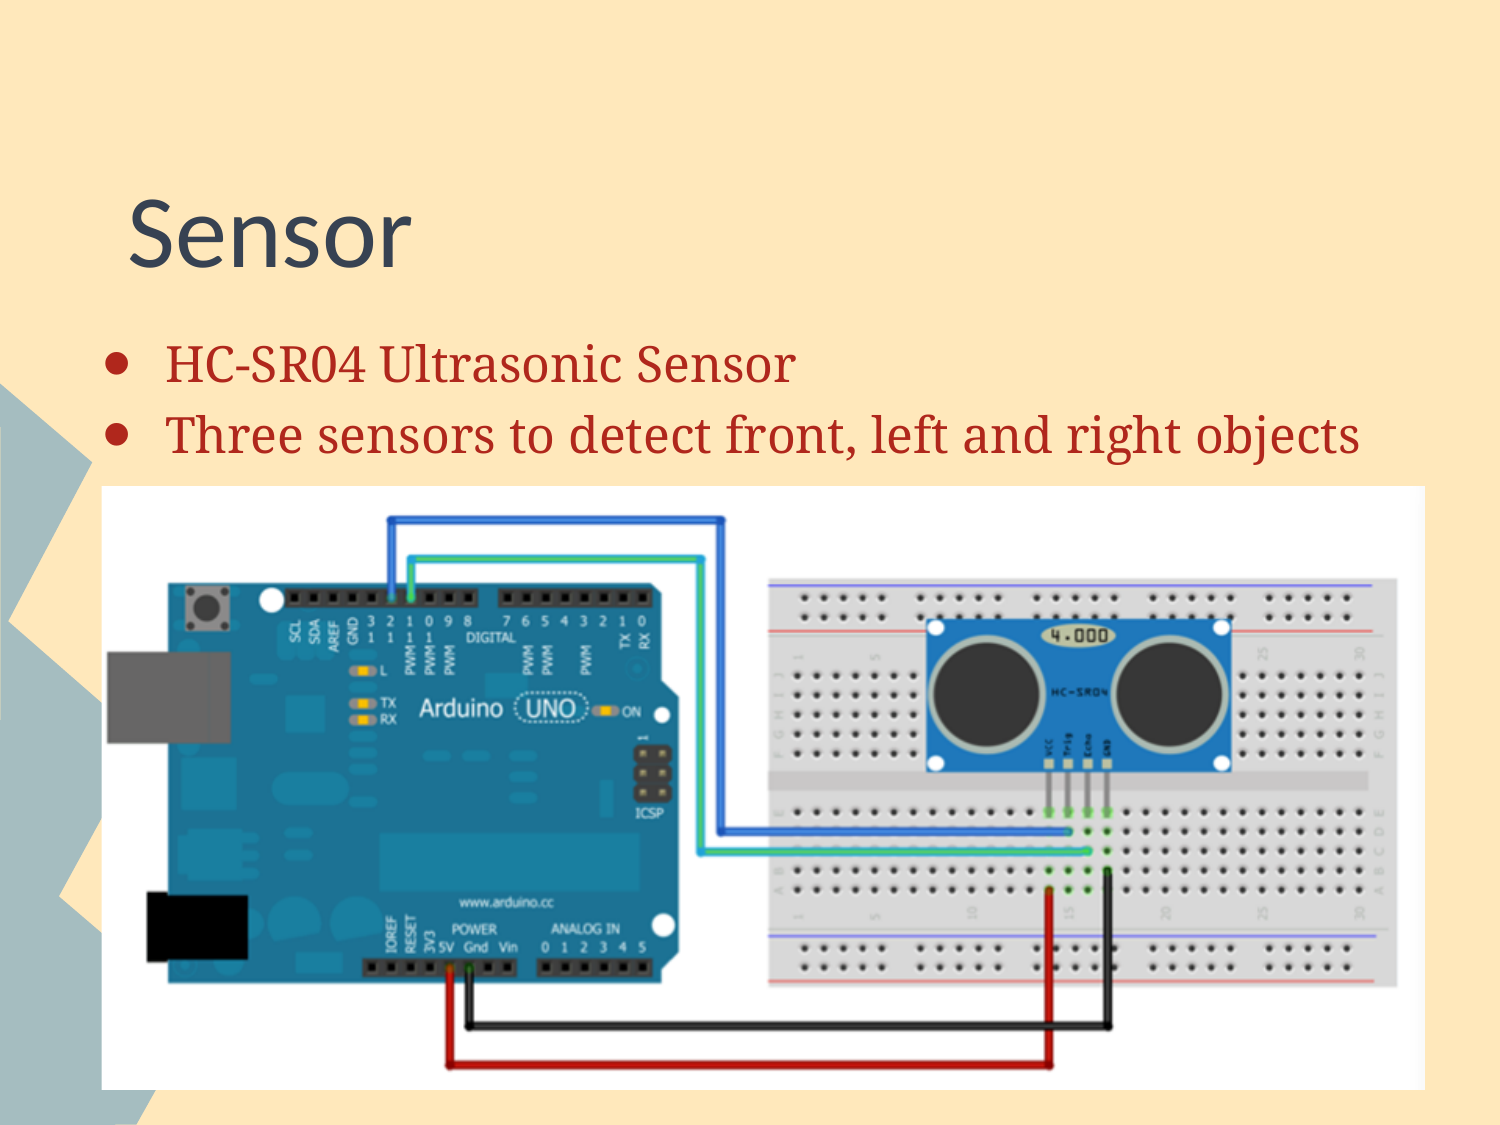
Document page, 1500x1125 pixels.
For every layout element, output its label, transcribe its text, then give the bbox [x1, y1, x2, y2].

list HC-SR04 Ultrasonic Sensor Three sensors to detect front, left and right objects [75, 317, 1425, 1038]
text_box [101, 486, 1425, 1090]
title Sensor [75, 115, 1425, 303]
